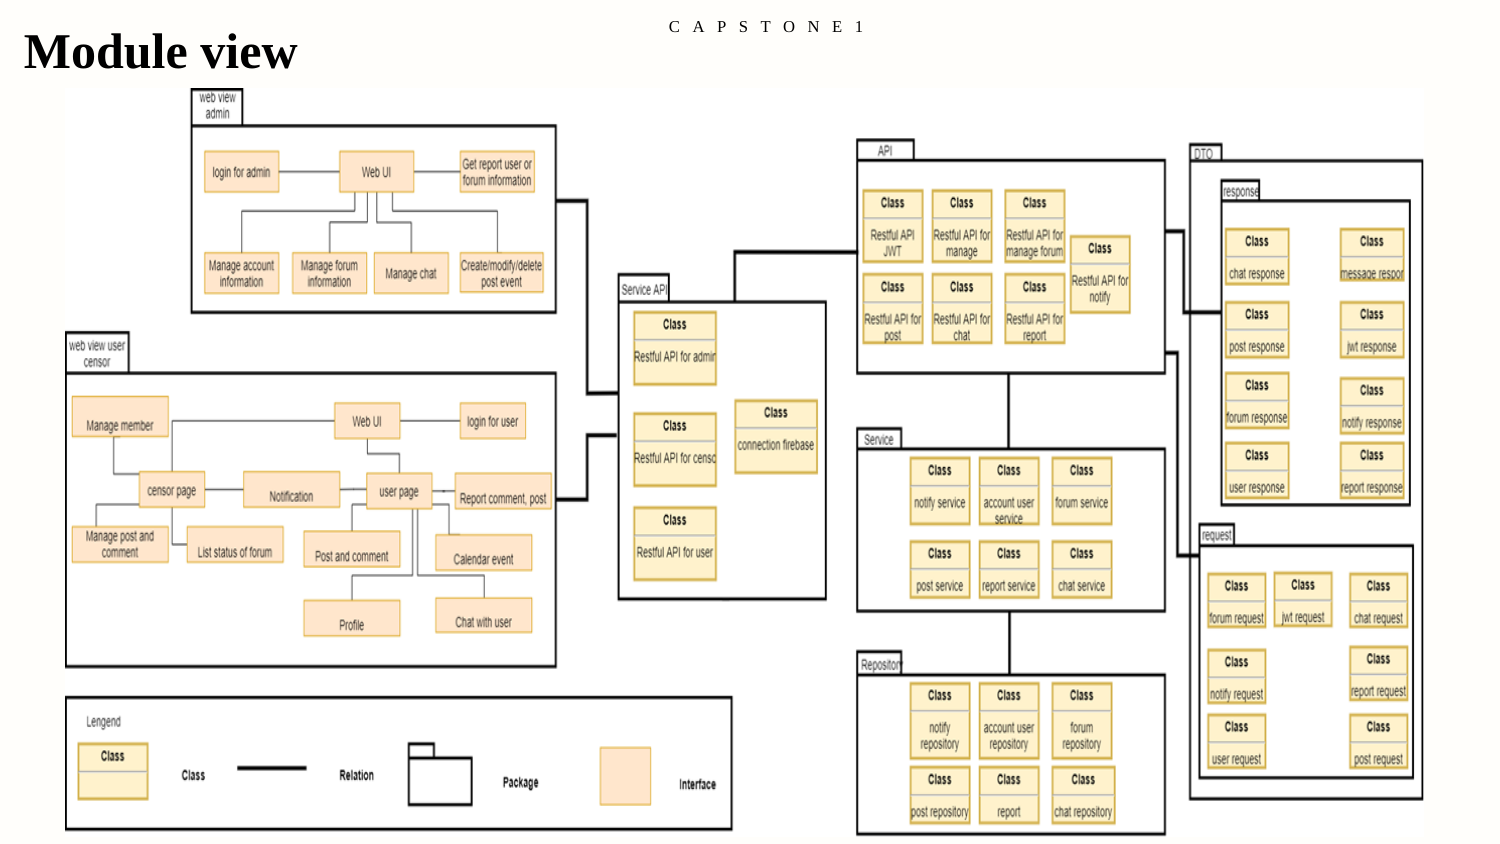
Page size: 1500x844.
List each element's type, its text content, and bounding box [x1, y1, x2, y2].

text_box [9, 8, 470, 89]
text_box CAPSTONE1 [620, 8, 913, 63]
picture [65, 88, 1425, 837]
